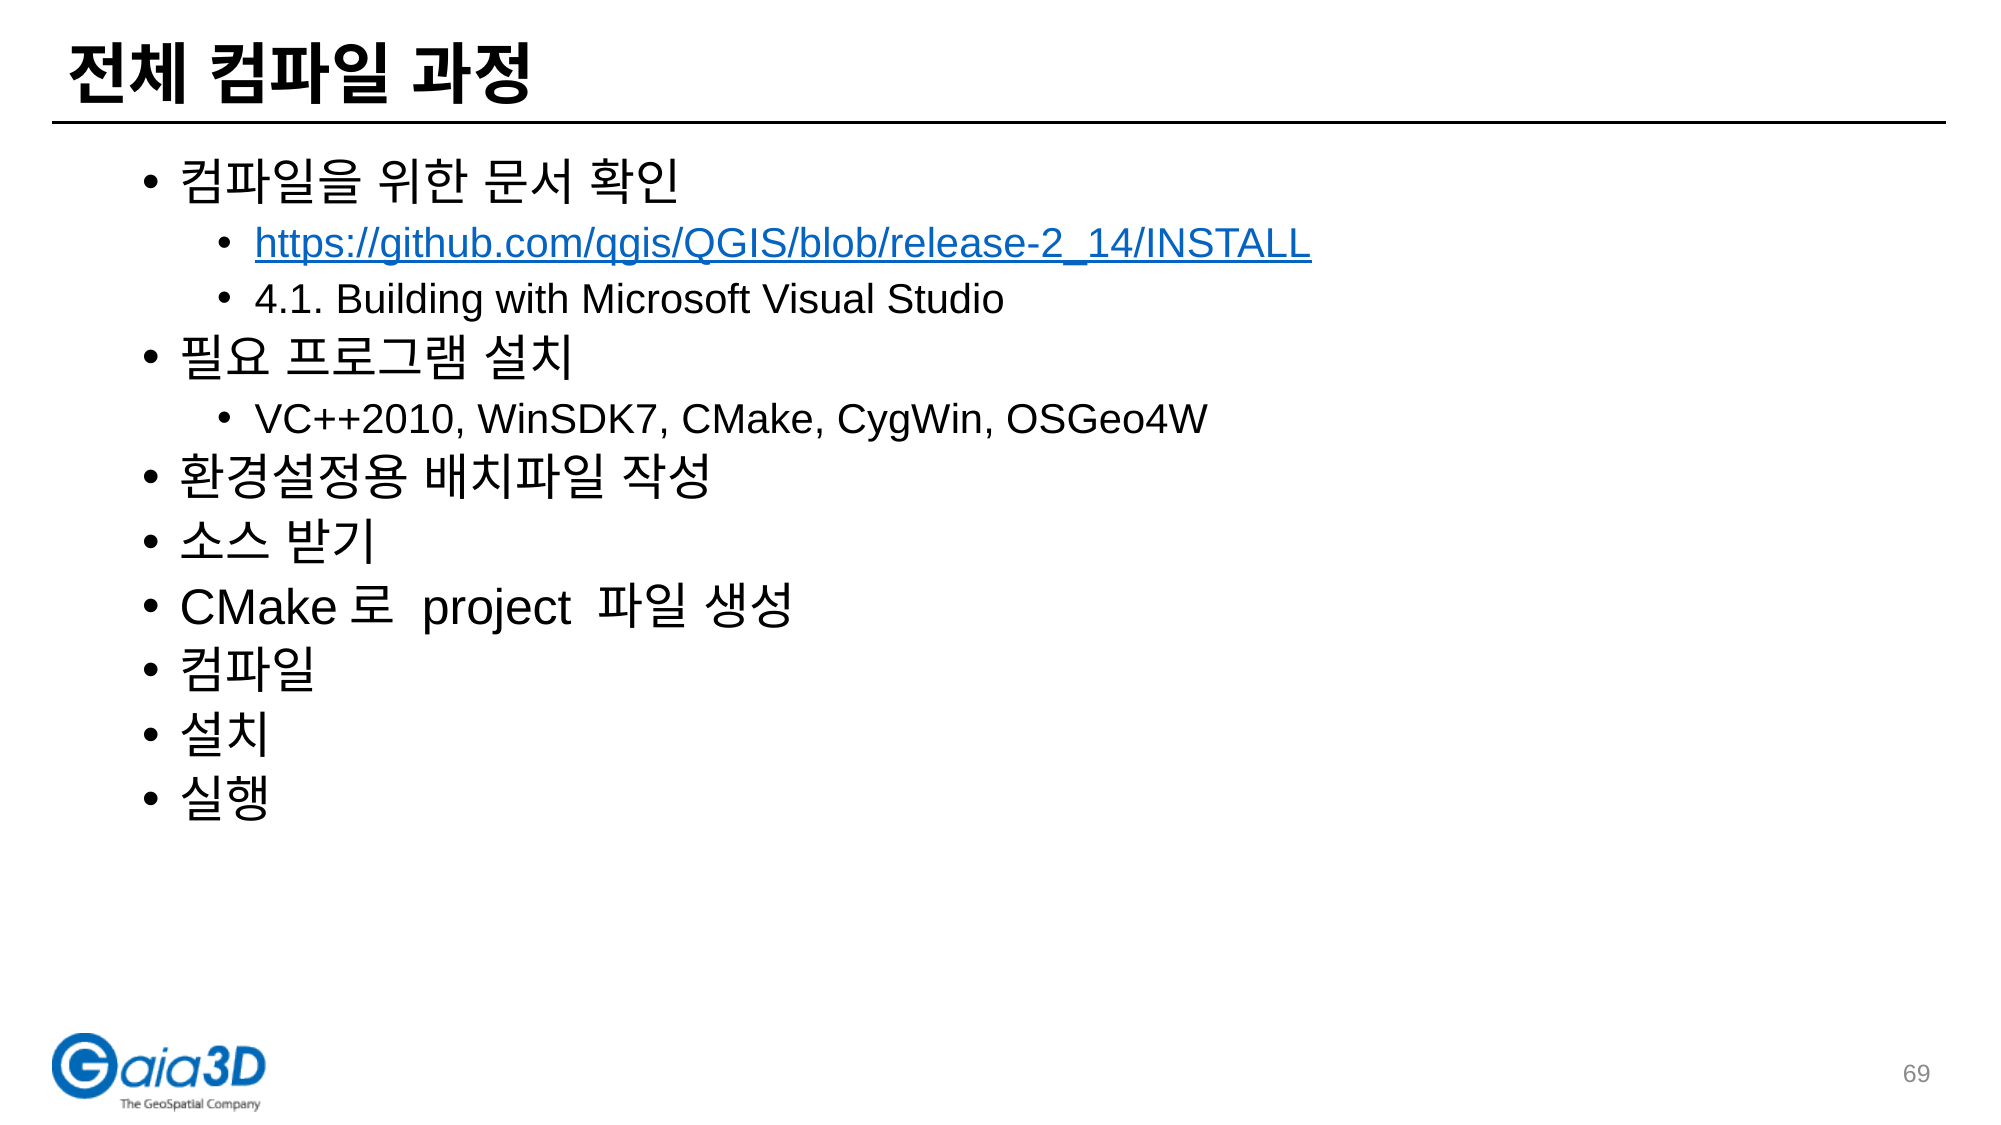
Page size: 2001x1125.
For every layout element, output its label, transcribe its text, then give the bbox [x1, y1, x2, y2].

slide_number 69 [1495, 1042, 1946, 1103]
picture [52, 1033, 268, 1112]
list 컴파일을 위한 문서 확인 https://github.com/qgis/QGIS/blob/release-2_14/INSTALL 4.1. Building with Microsoft Visual Studio 필요 프로그램 설치 VC++2010, WinSDK7, CMake, CygWin, OSGeo4W 환경설정용 배치파일 작성 소스 받기 CMake로 project 파일 생성 컴파일 설치 실행 [52, 149, 1946, 1014]
title 전체 컴파일 과정 [52, 39, 1946, 115]
